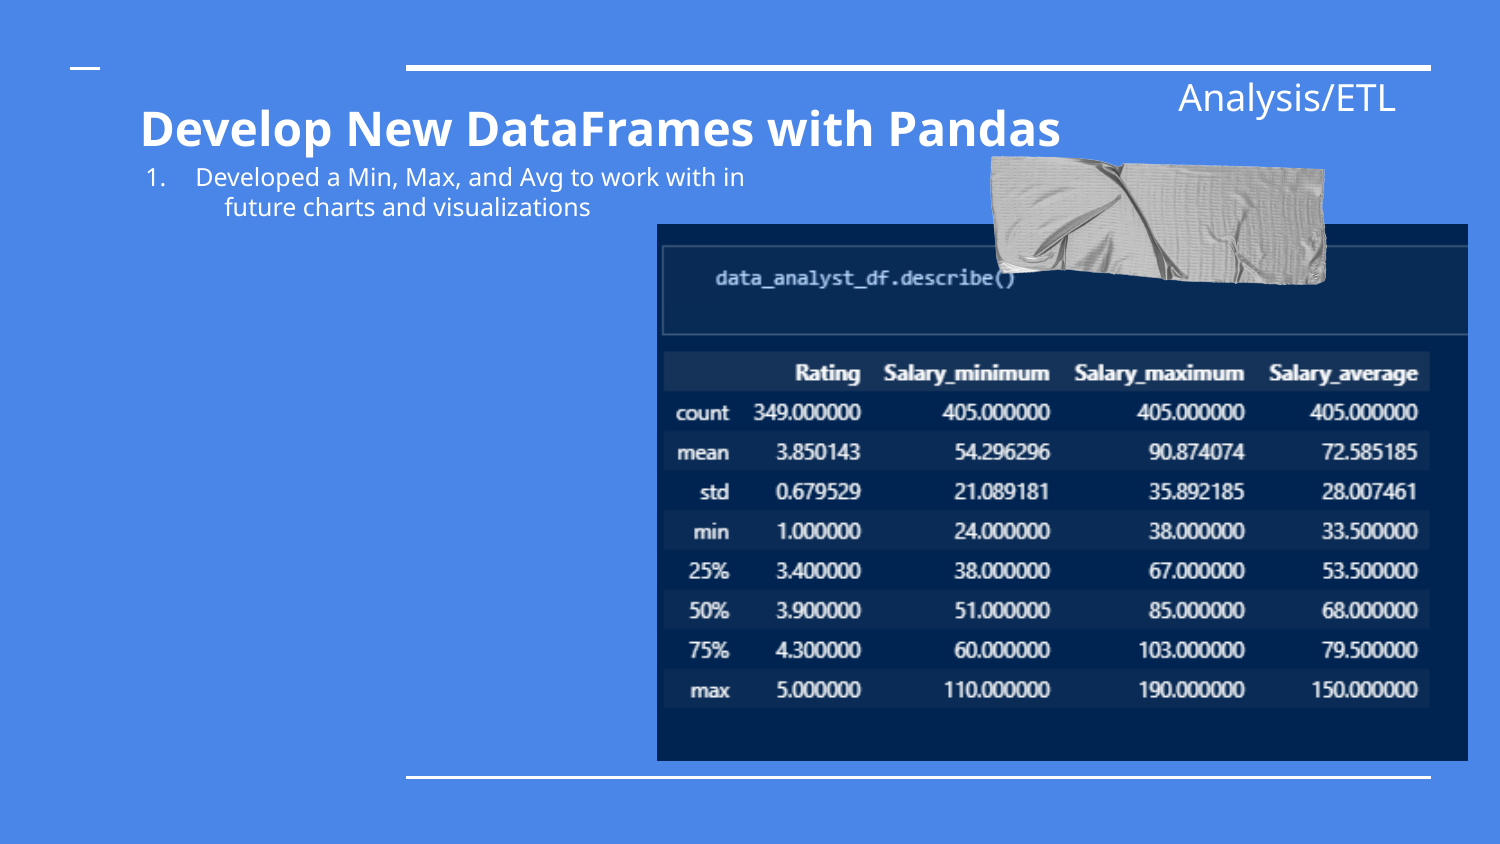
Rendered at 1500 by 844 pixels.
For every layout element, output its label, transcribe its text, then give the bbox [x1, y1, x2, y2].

subtitle Analysis/ETL [1043, 74, 1422, 135]
subtitle Developed a Min, Max, and Avg to work with in future charts and visualizations [105, 146, 1448, 195]
picture [657, 154, 1468, 761]
title Develop New DataFrames with Pandas [112, 71, 1416, 146]
